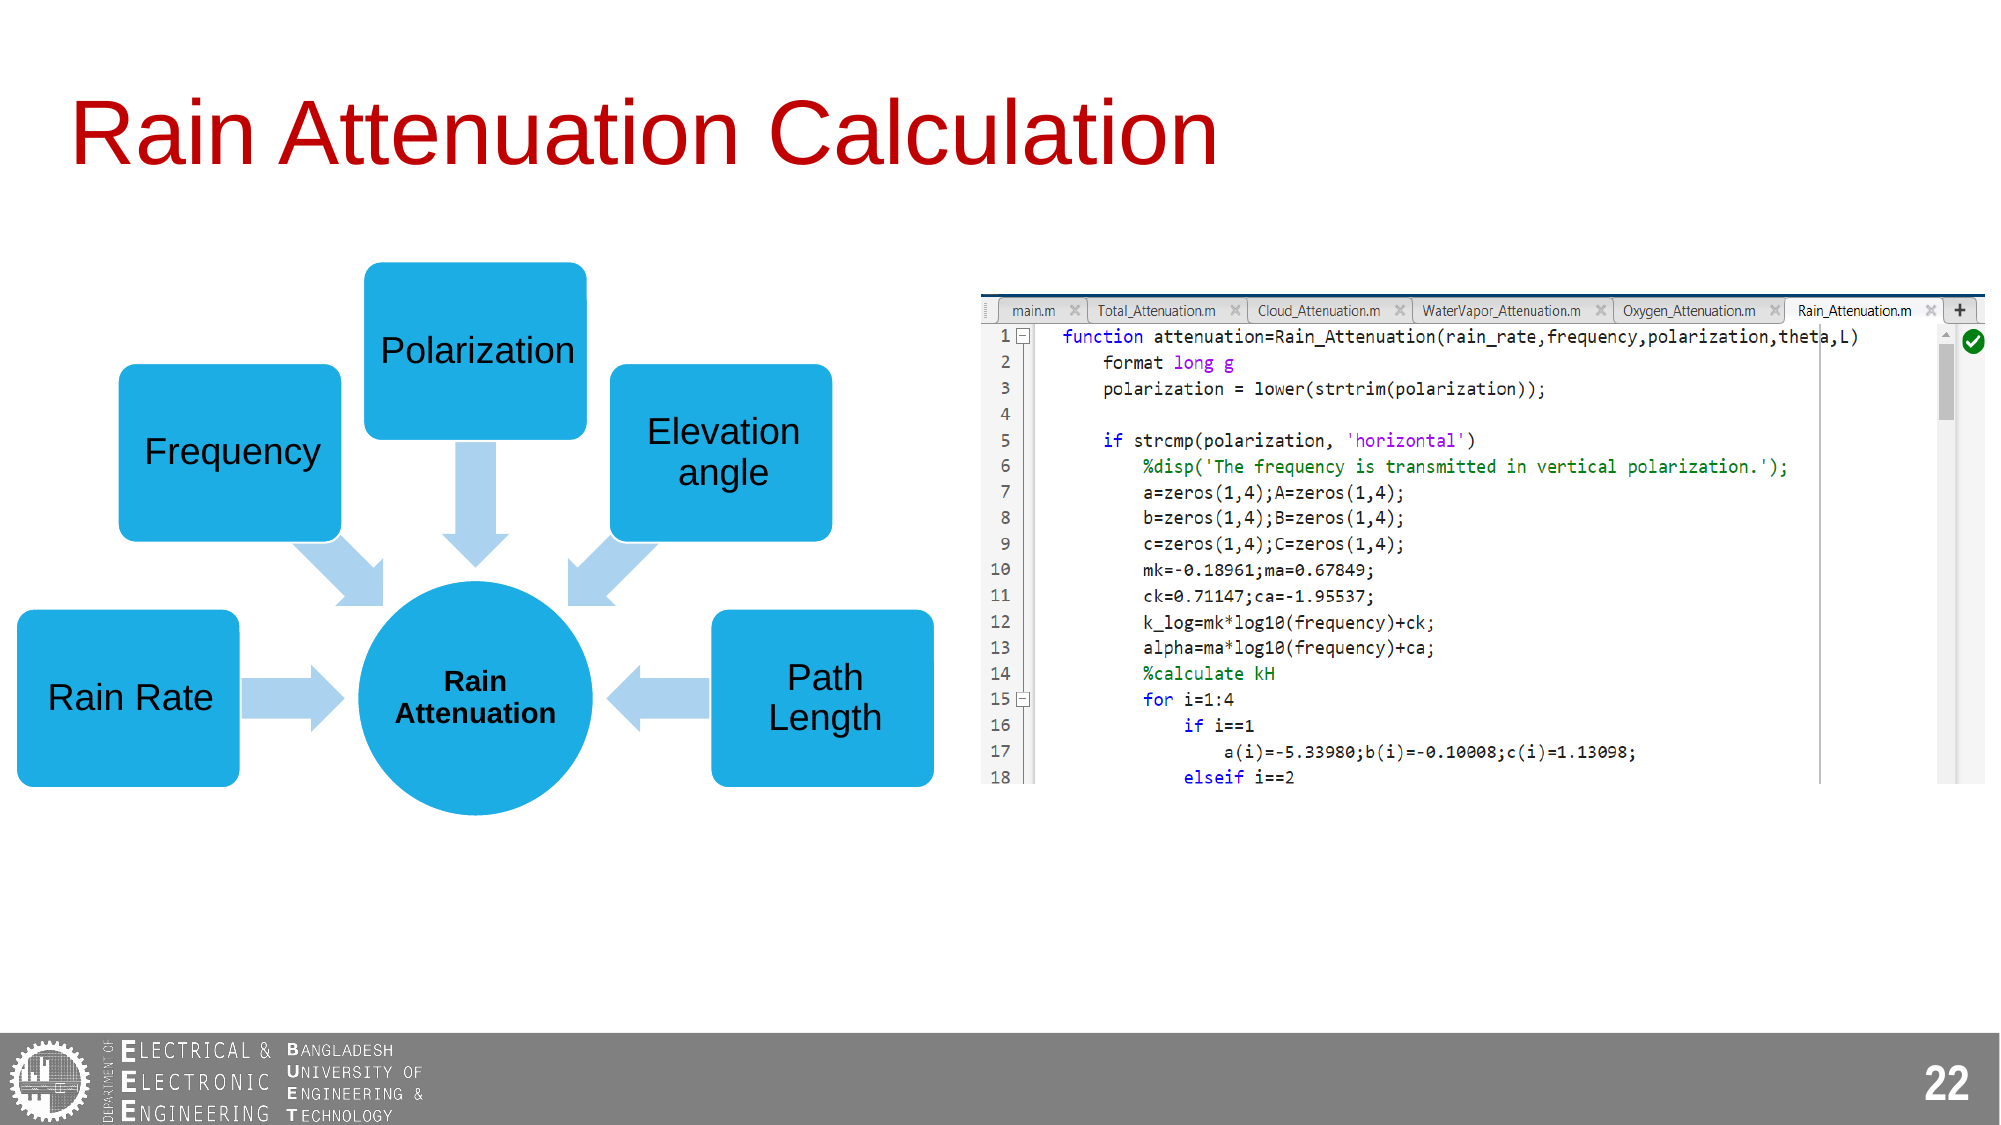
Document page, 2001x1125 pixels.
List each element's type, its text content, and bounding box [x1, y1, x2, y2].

slide_number 22 [1874, 1049, 1985, 1119]
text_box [0, 261, 1090, 817]
picture [981, 294, 1985, 784]
picture [8, 1039, 437, 1123]
title Rain Attenuation Calculation [54, 75, 1949, 195]
